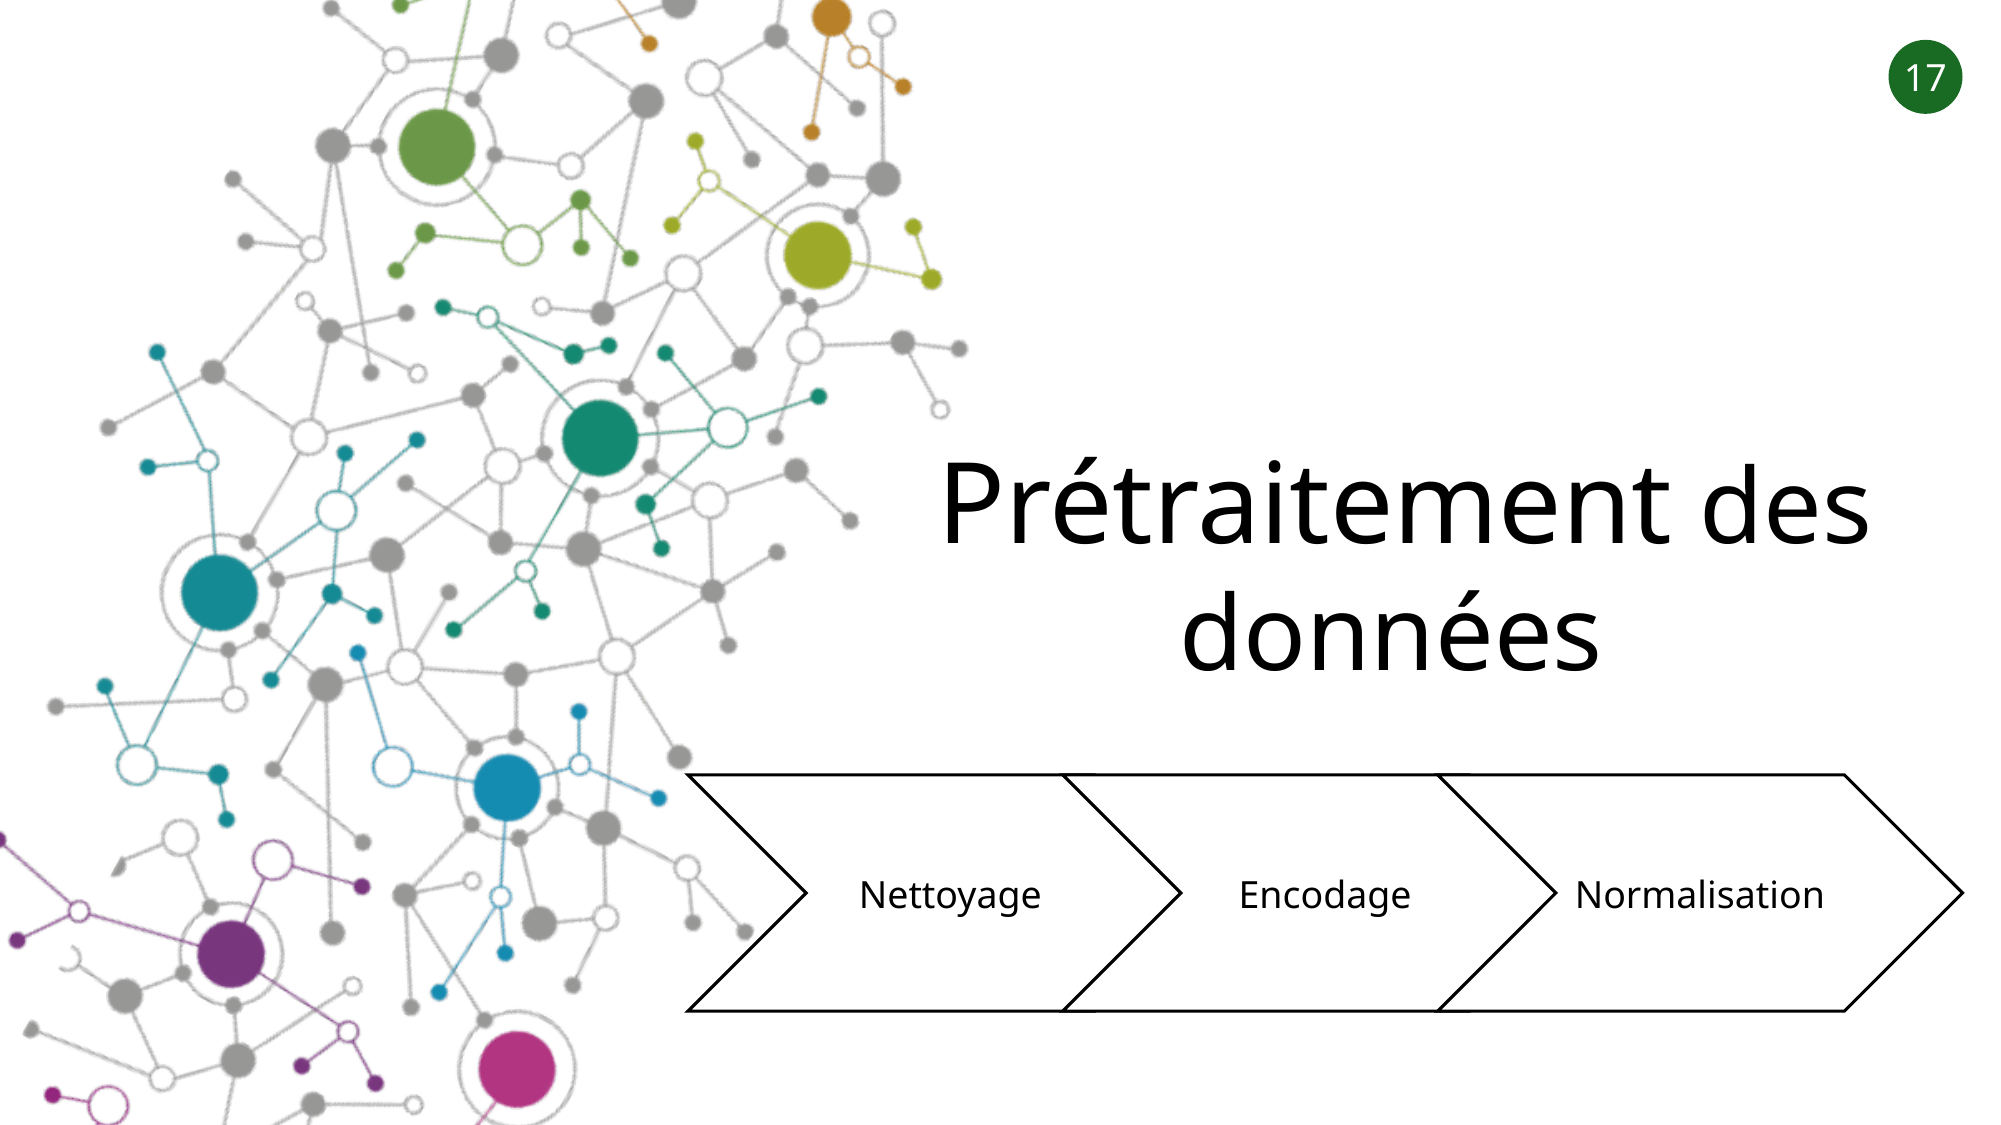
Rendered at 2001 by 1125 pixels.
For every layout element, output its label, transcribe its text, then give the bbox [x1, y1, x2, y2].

text_box 17 [1886, 38, 1965, 116]
text_box Prétraitement des données [1268, 423, 2000, 699]
picture [0, 0, 1268, 1125]
text_box Normalisation [1433, 773, 1965, 1013]
text_box Encodage [1268, 773, 1552, 1013]
